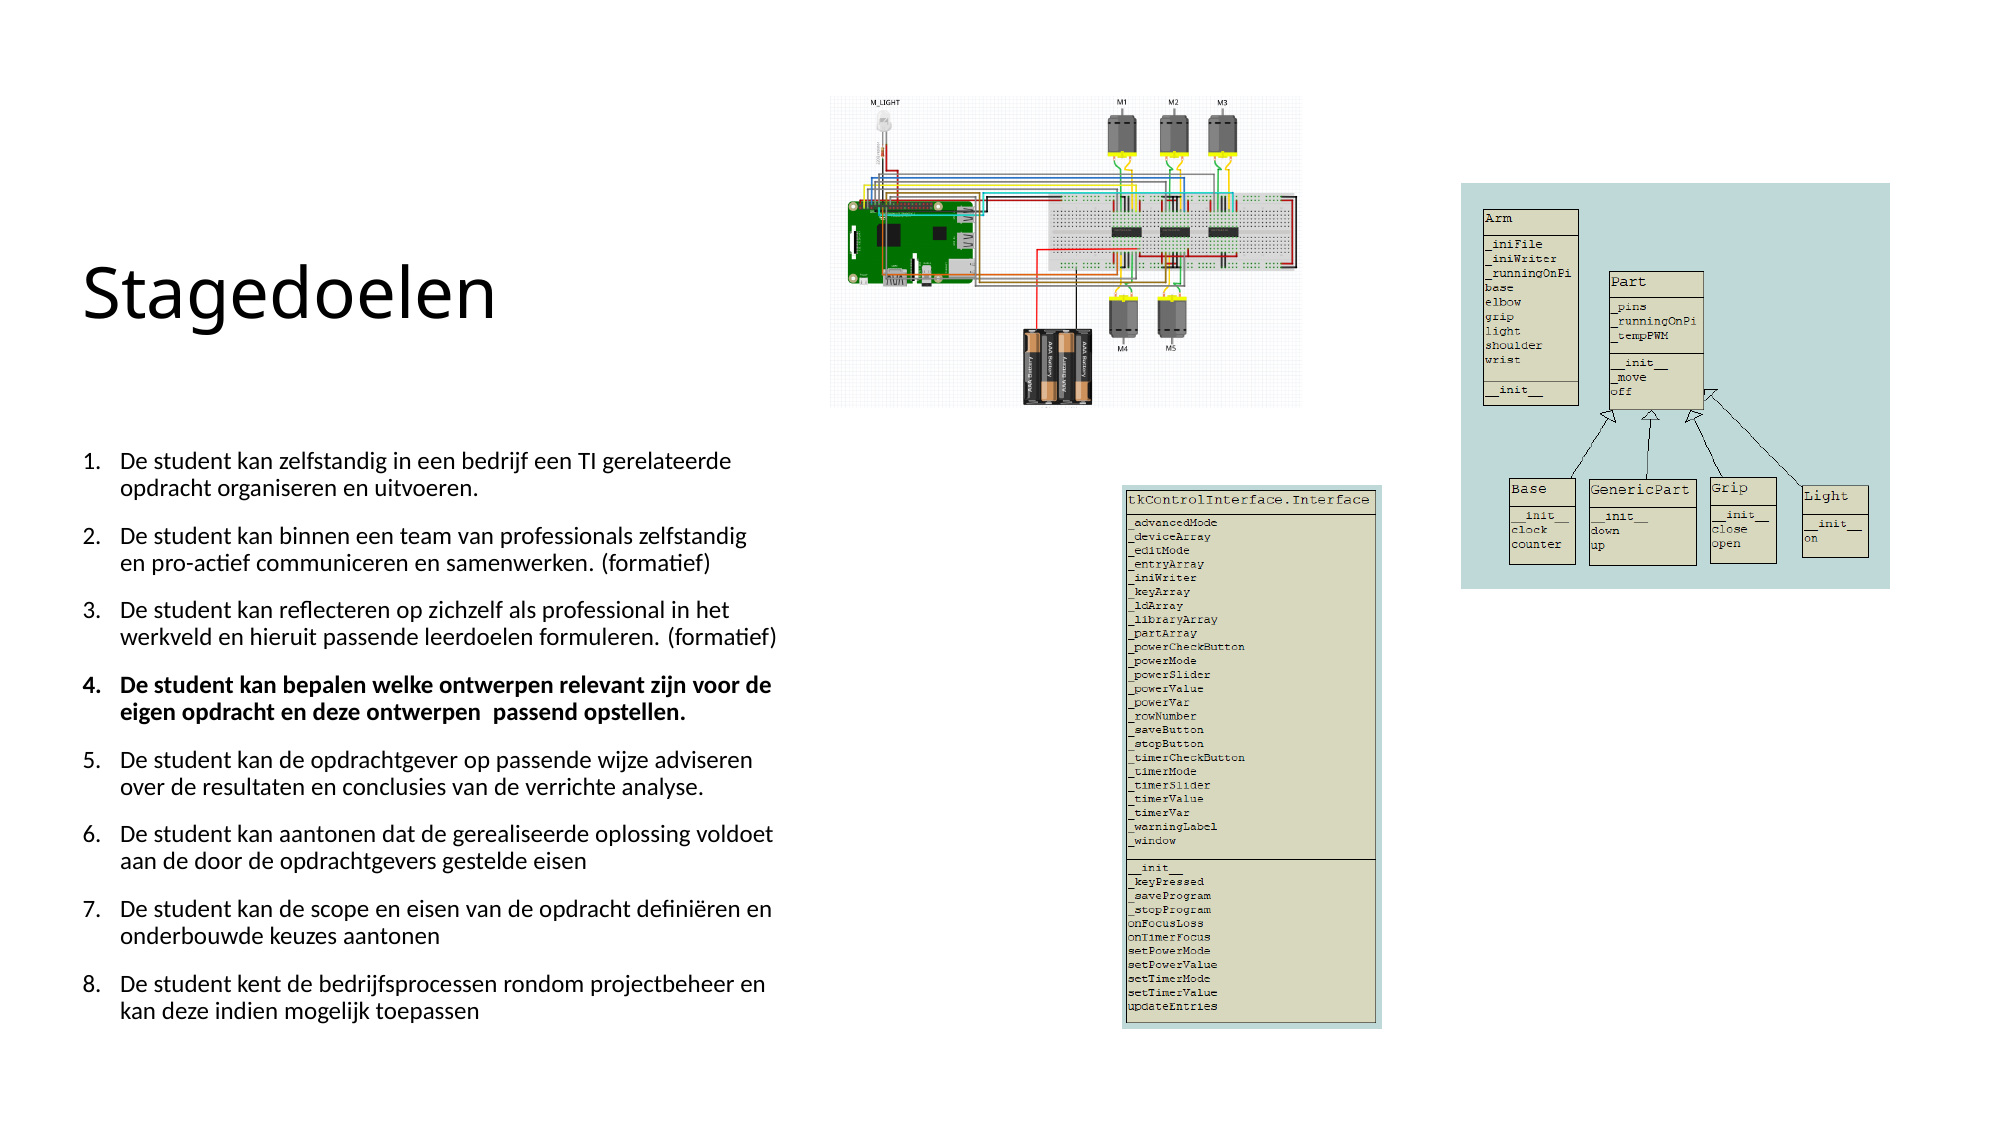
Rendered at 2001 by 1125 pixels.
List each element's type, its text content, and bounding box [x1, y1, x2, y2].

title Stagedoelen [67, 162, 807, 342]
picture [1461, 183, 1890, 589]
list De student kan zelfstandig in een bedrijf een TI gerelateerde opdracht organiseren en uitvoeren. De student kan binnen een team van professionals zelfstandig en pro-actief communiceren en samenwerken. (formatief) De student kan reflecteren op zichzelf als professional in het werkveld en hieruit passende leerdoelen formuleren. (formatief) De student kan bepalen welke ontwerpen relevant zijn voor de eigen opdracht en deze ontwerpen passend opstellen. De student kan de opdrachtgever op passende wijze adviseren over de resultaten en conclusies van de verrichte analyse. De student kan aantonen dat de gerealiseerde oplossing voldoet aan de door de opdrachtgevers gestelde eisen De student kan de scope en eisen van de opdracht definiëren en onderbouwde keuzes aantonen De student kent de bedrijfsprocessen rondom projectbeheer en kan deze indien mogelijk toepassen [67, 440, 807, 1014]
picture [1122, 485, 1382, 1029]
picture [830, 96, 1303, 408]
